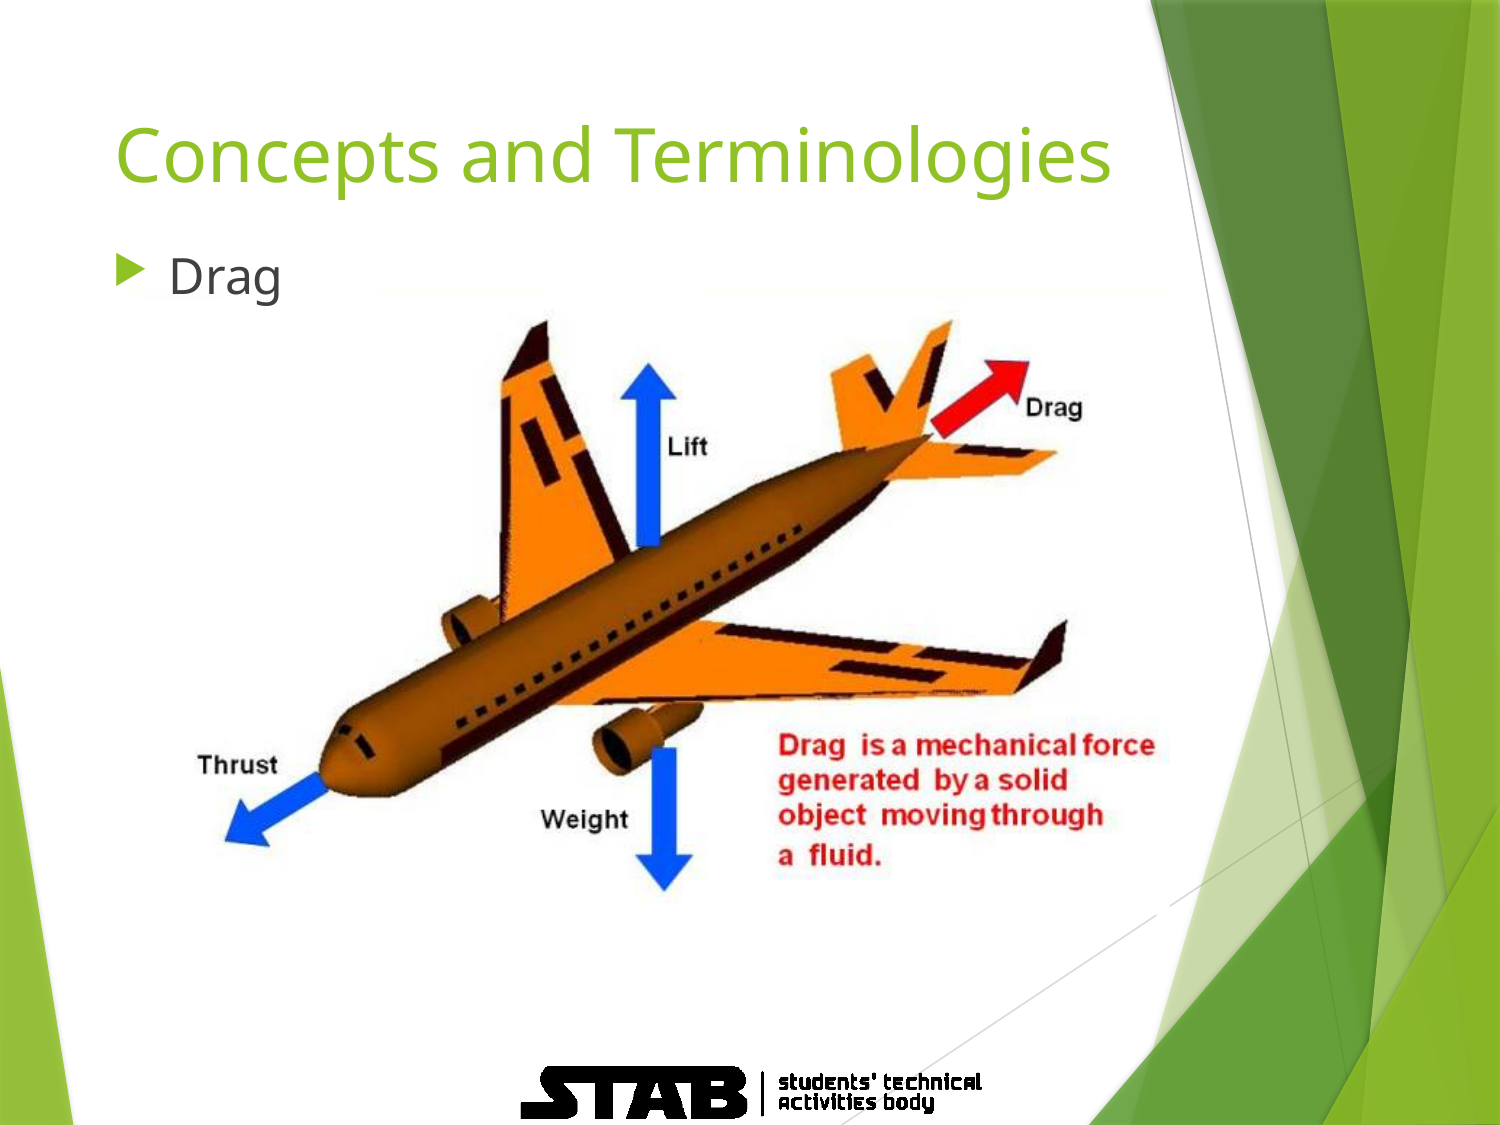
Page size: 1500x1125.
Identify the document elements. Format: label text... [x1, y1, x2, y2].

list Drag [97, 237, 1139, 875]
picture [124, 286, 1171, 915]
title Concepts and Terminologies [99, 99, 1142, 286]
picture [511, 1055, 1001, 1125]
